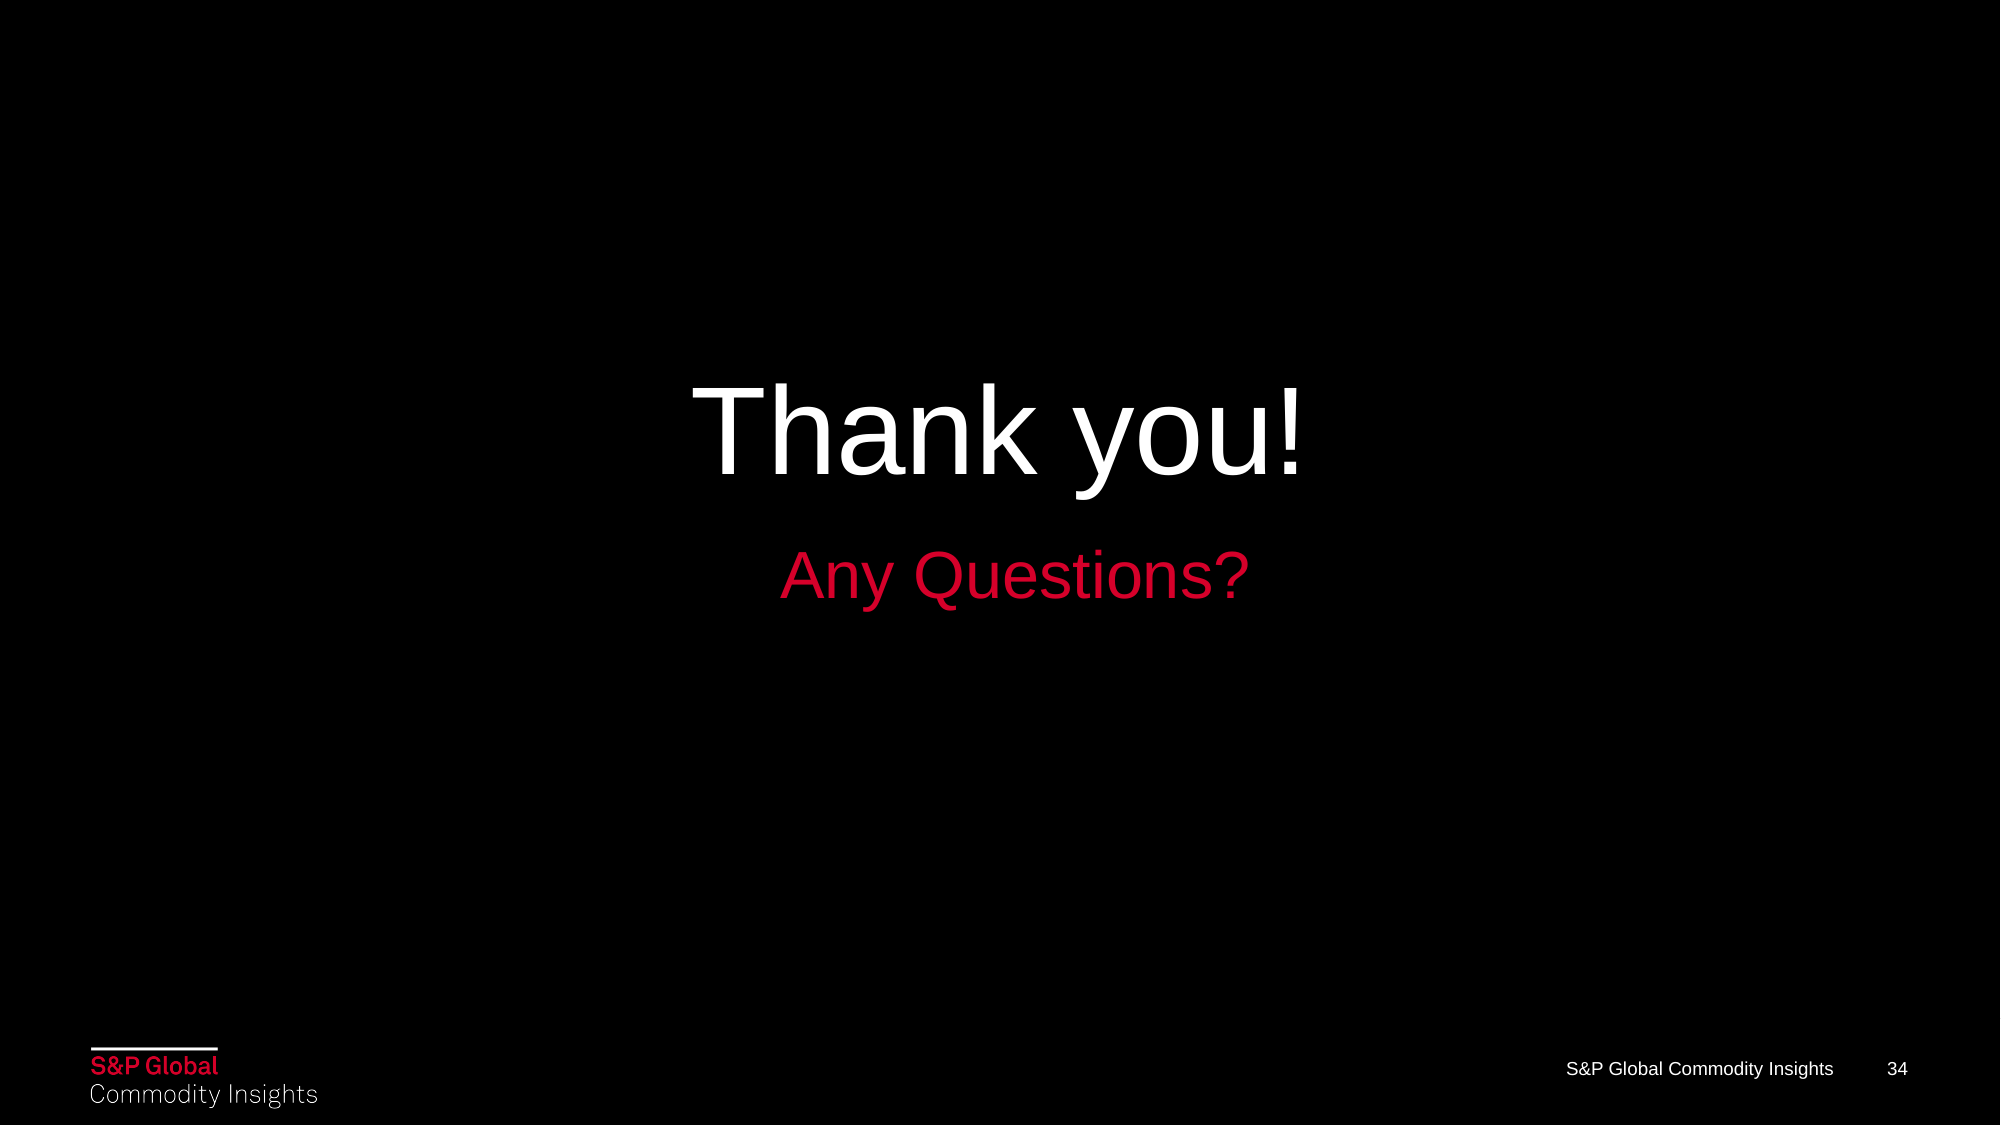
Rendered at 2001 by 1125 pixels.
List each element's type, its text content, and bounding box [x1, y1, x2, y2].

slide_number 34 [1838, 1050, 1909, 1086]
picture [73, 1029, 335, 1121]
footer S&P Global Commodity Insights [1012, 1050, 1834, 1086]
title Thank you! Any Questions? [529, 237, 1471, 888]
